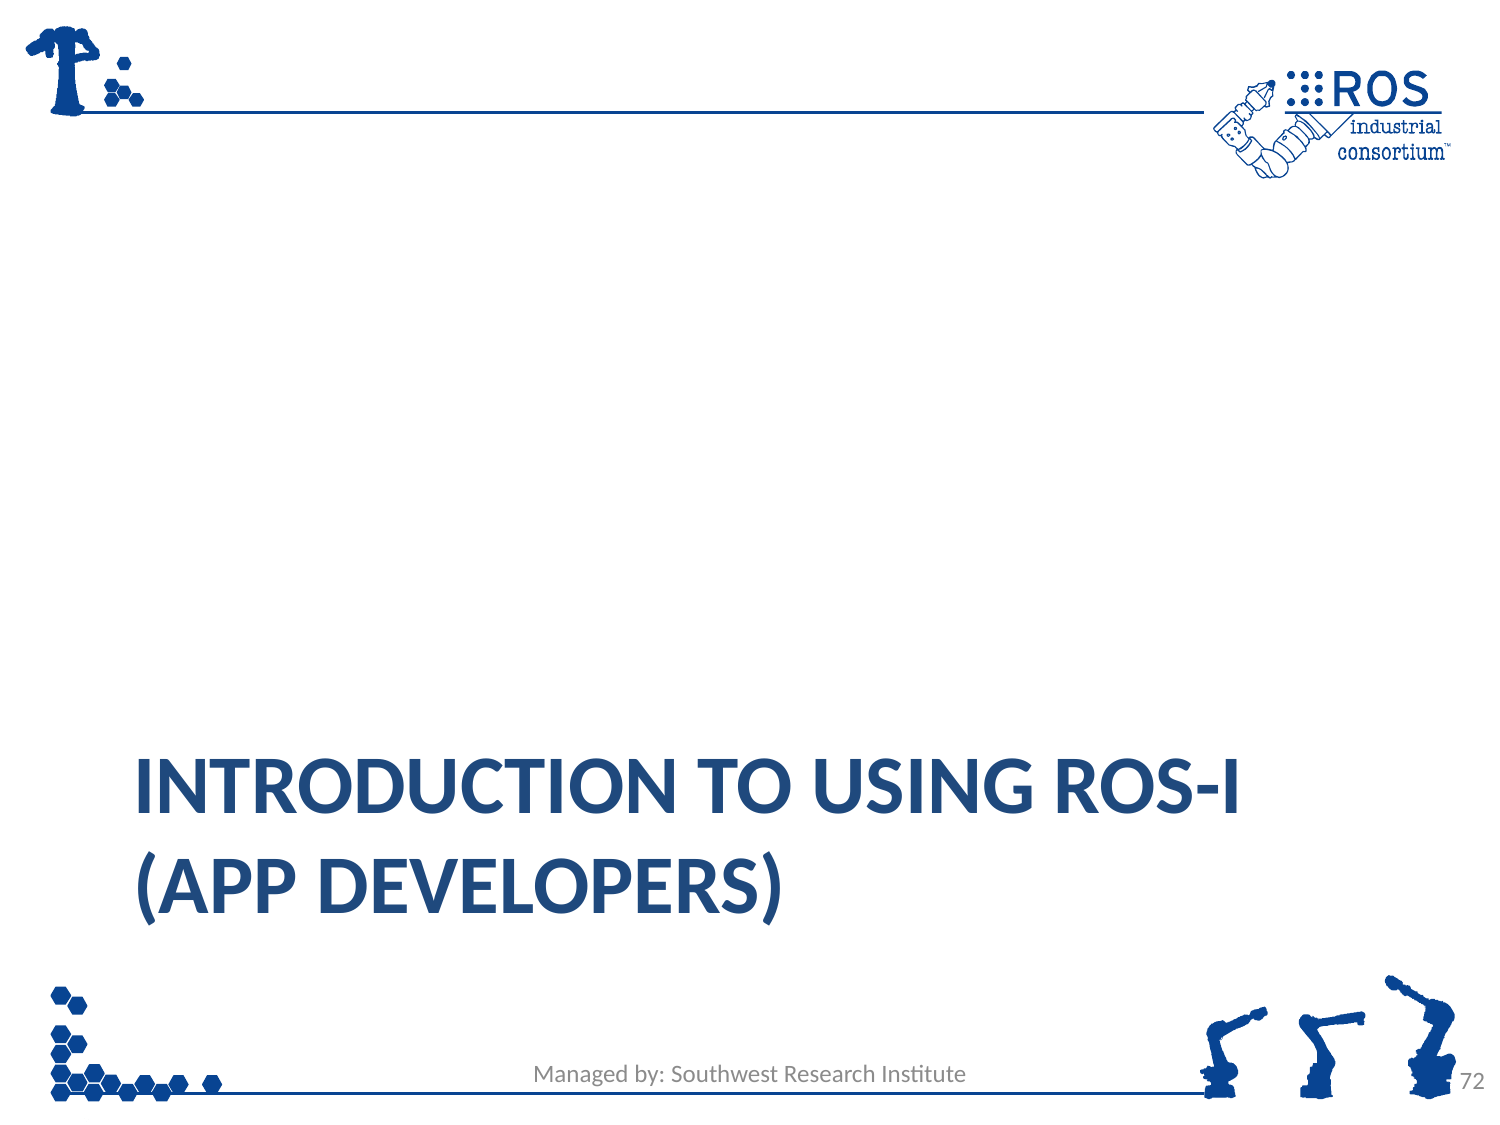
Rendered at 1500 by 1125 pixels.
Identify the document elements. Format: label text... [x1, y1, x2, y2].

slide_number 72 [1149, 1050, 1500, 1110]
footer Managed by: Southwest Research Institute [468, 1042, 1032, 1103]
title Introduction to Using ROS-I (app Developers) [118, 722, 1394, 947]
slide_number [99, 1025, 388, 1085]
